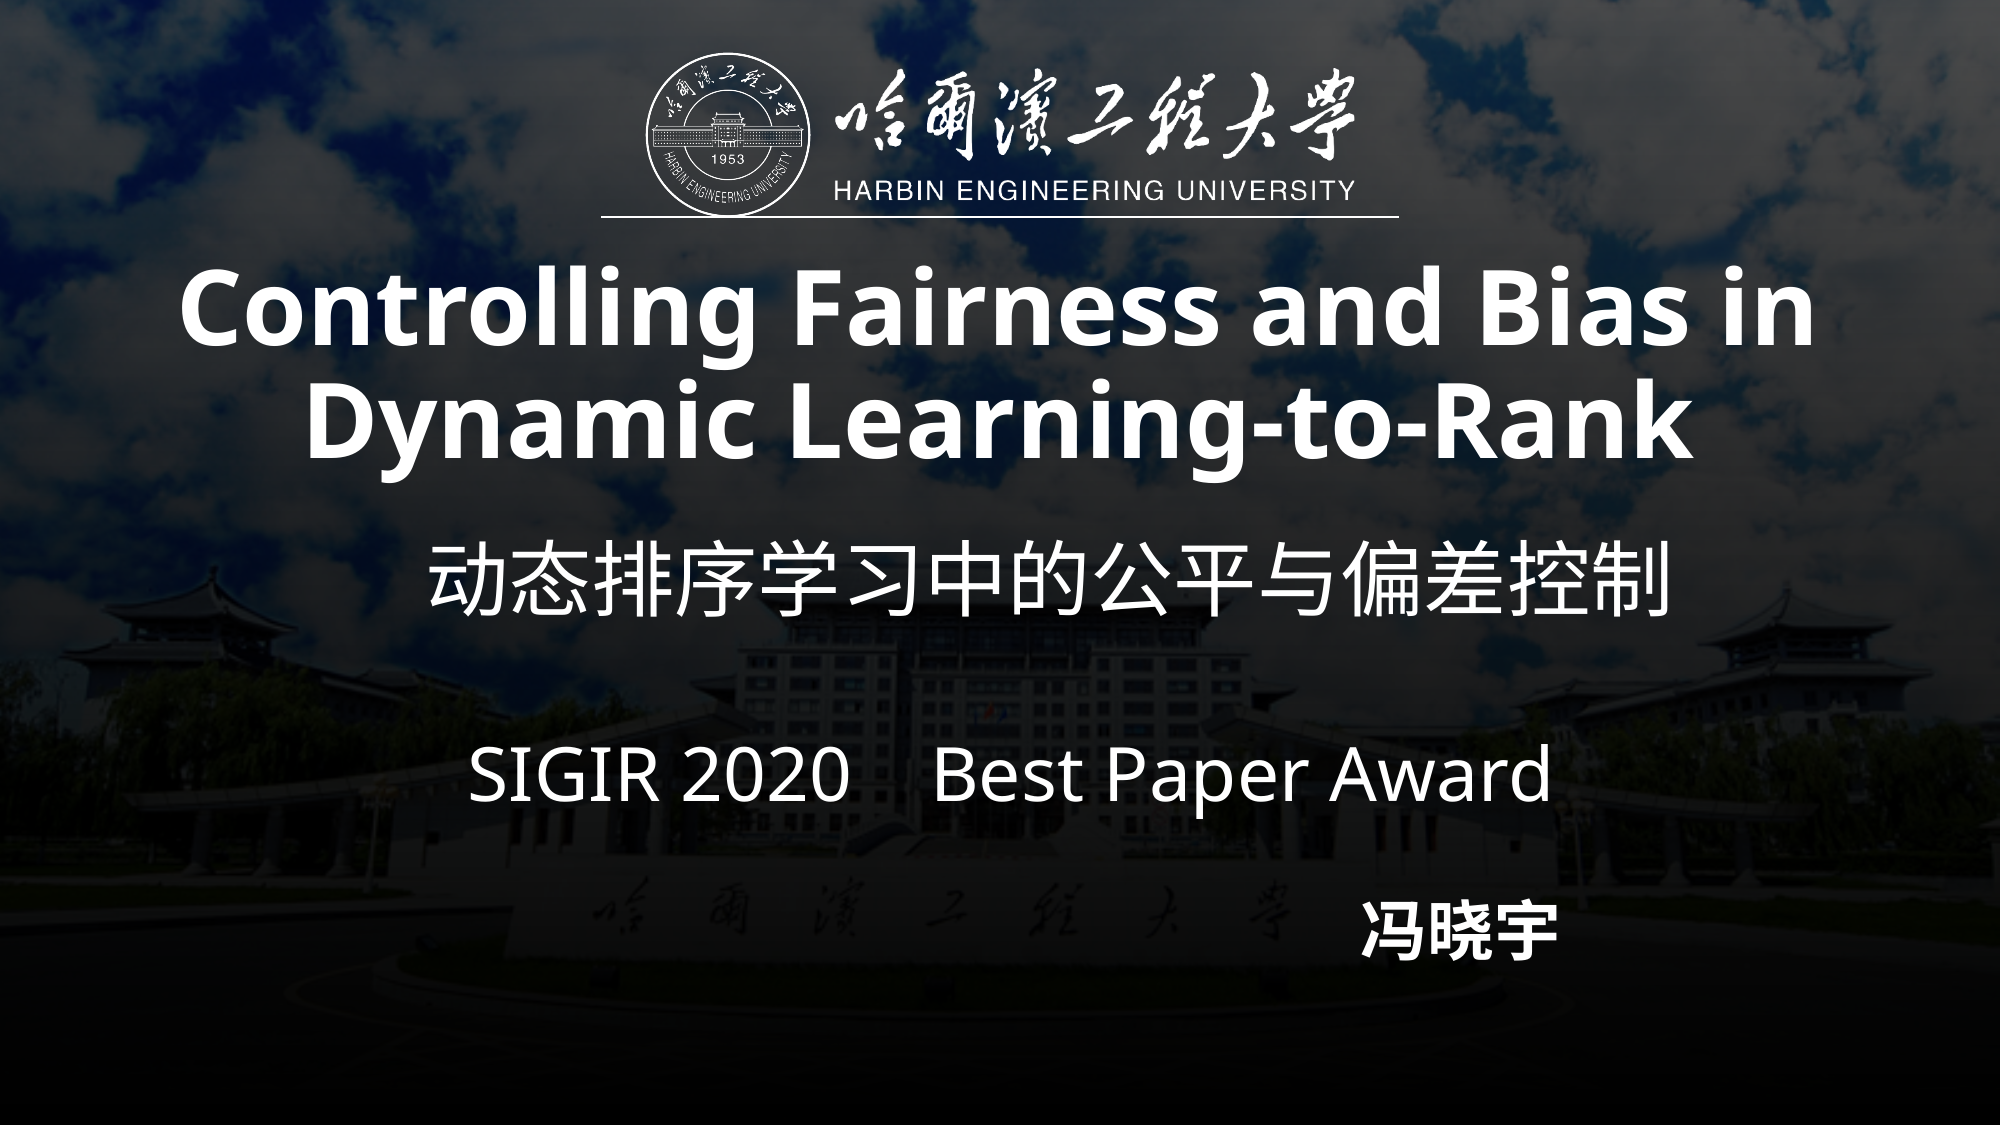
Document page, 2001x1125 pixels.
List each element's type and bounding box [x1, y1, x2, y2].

text_box [645, 52, 1355, 217]
picture [0, 0, 2000, 1125]
